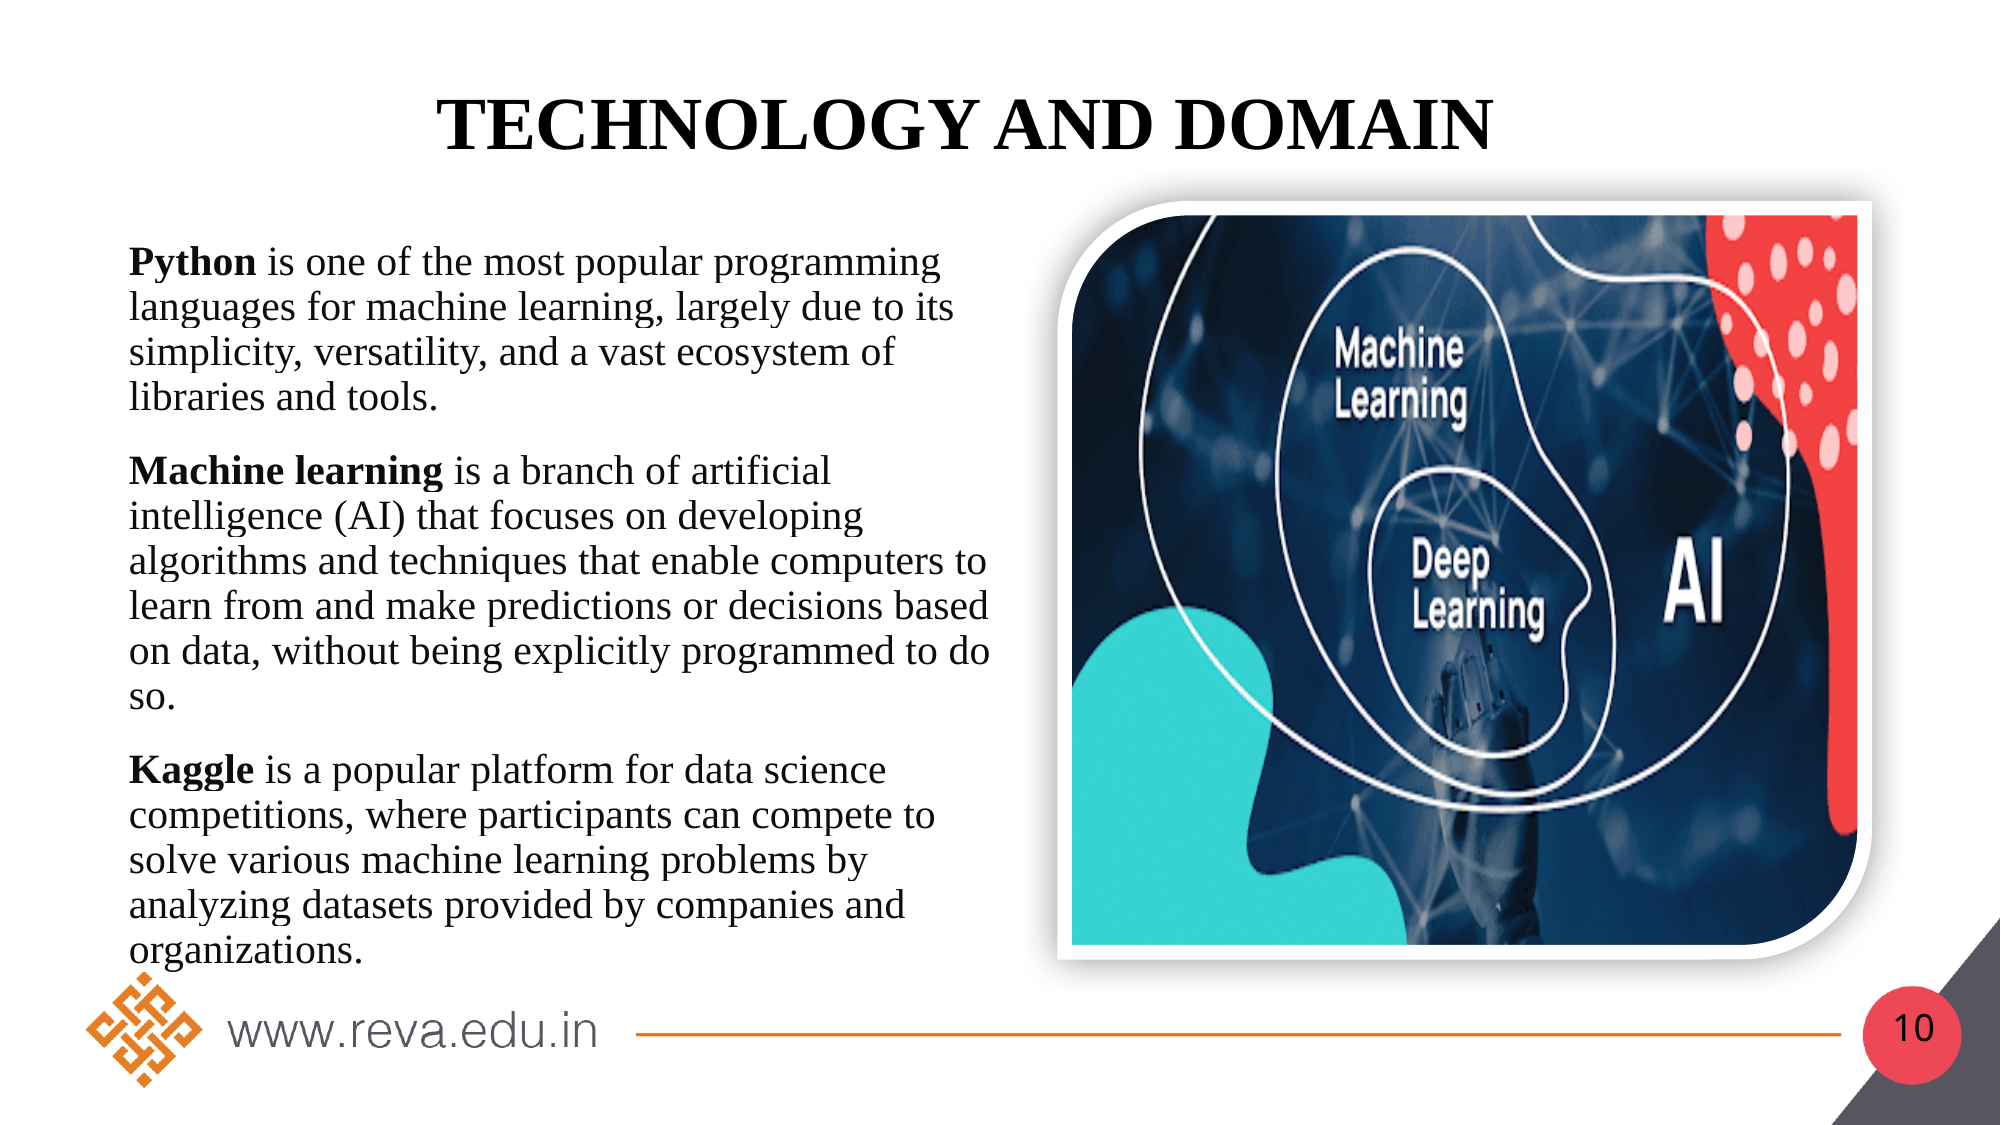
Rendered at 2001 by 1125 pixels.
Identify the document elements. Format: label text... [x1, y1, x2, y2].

picture [0, 0, 2000, 1125]
list Python is one of the most popular programming languages for machine learning, largely due to its simplicity, versatility, and a vast ecosystem of libraries and tools. Machine learning is a branch of artificial intelligence (AI) that focuses on developing algorithms and techniques that enable computers to learn from and make predictions or decisions based on data, without being explicitly programmed to do so. Kaggle is a popular platform for data science competitions, where participants can compete to solve various machine learning problems by analyzing datasets provided by companies and organizations. [114, 231, 1036, 976]
slide_number 10 [1864, 999, 1963, 1060]
title TECHNOLOGY AND DOMAIN [421, 56, 1522, 194]
